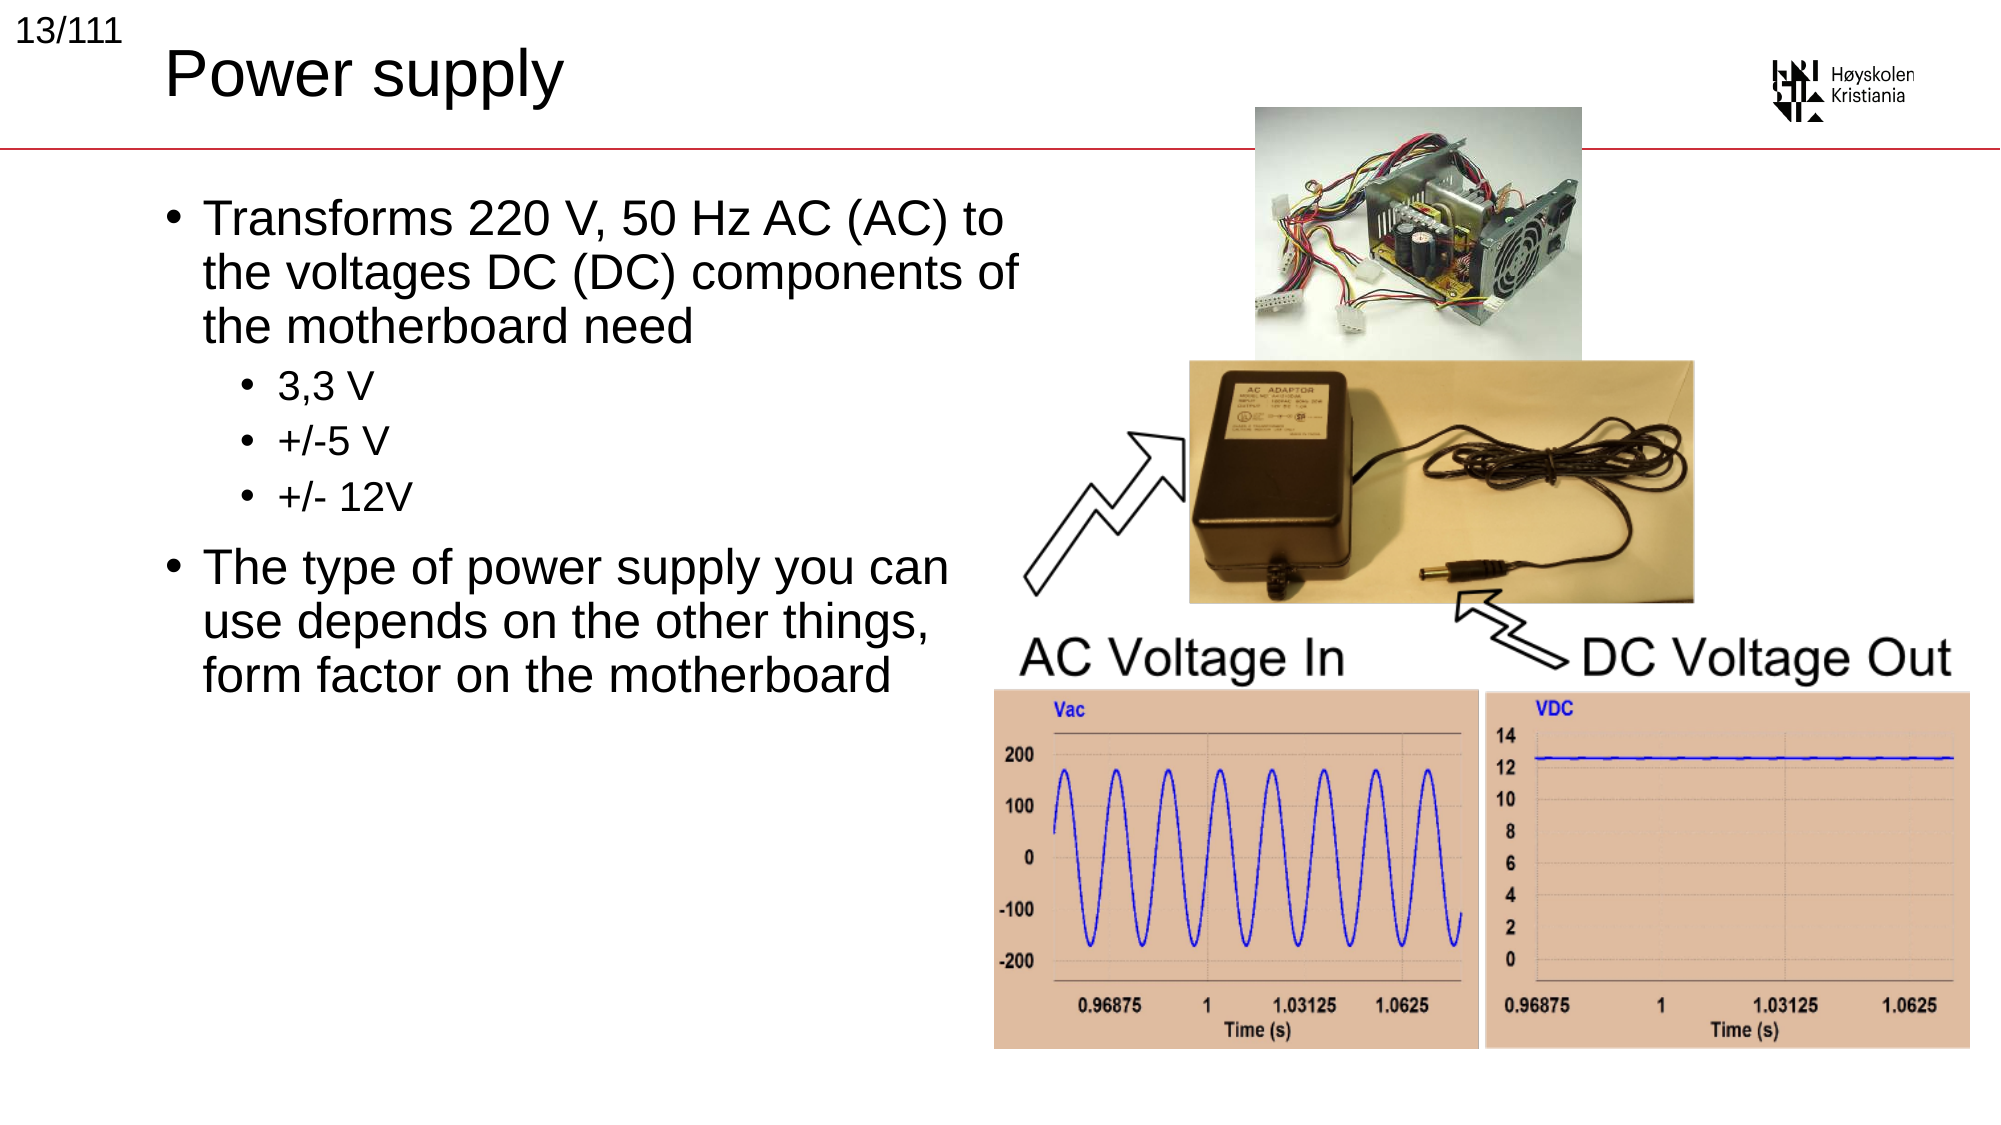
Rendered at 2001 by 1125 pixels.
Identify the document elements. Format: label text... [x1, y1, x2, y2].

slide_number 13/111 [0, 0, 208, 74]
picture [994, 107, 1970, 1050]
list Transforms 220 V, 50 Hz AC (AC) to the voltages DC (DC) components of the motherboard need 3,3 V +/-5 V +/- 12V The type of power supply you can use depends on the other things, form factor on the motherboard [150, 184, 1050, 1047]
title Power supply [150, 30, 1887, 135]
